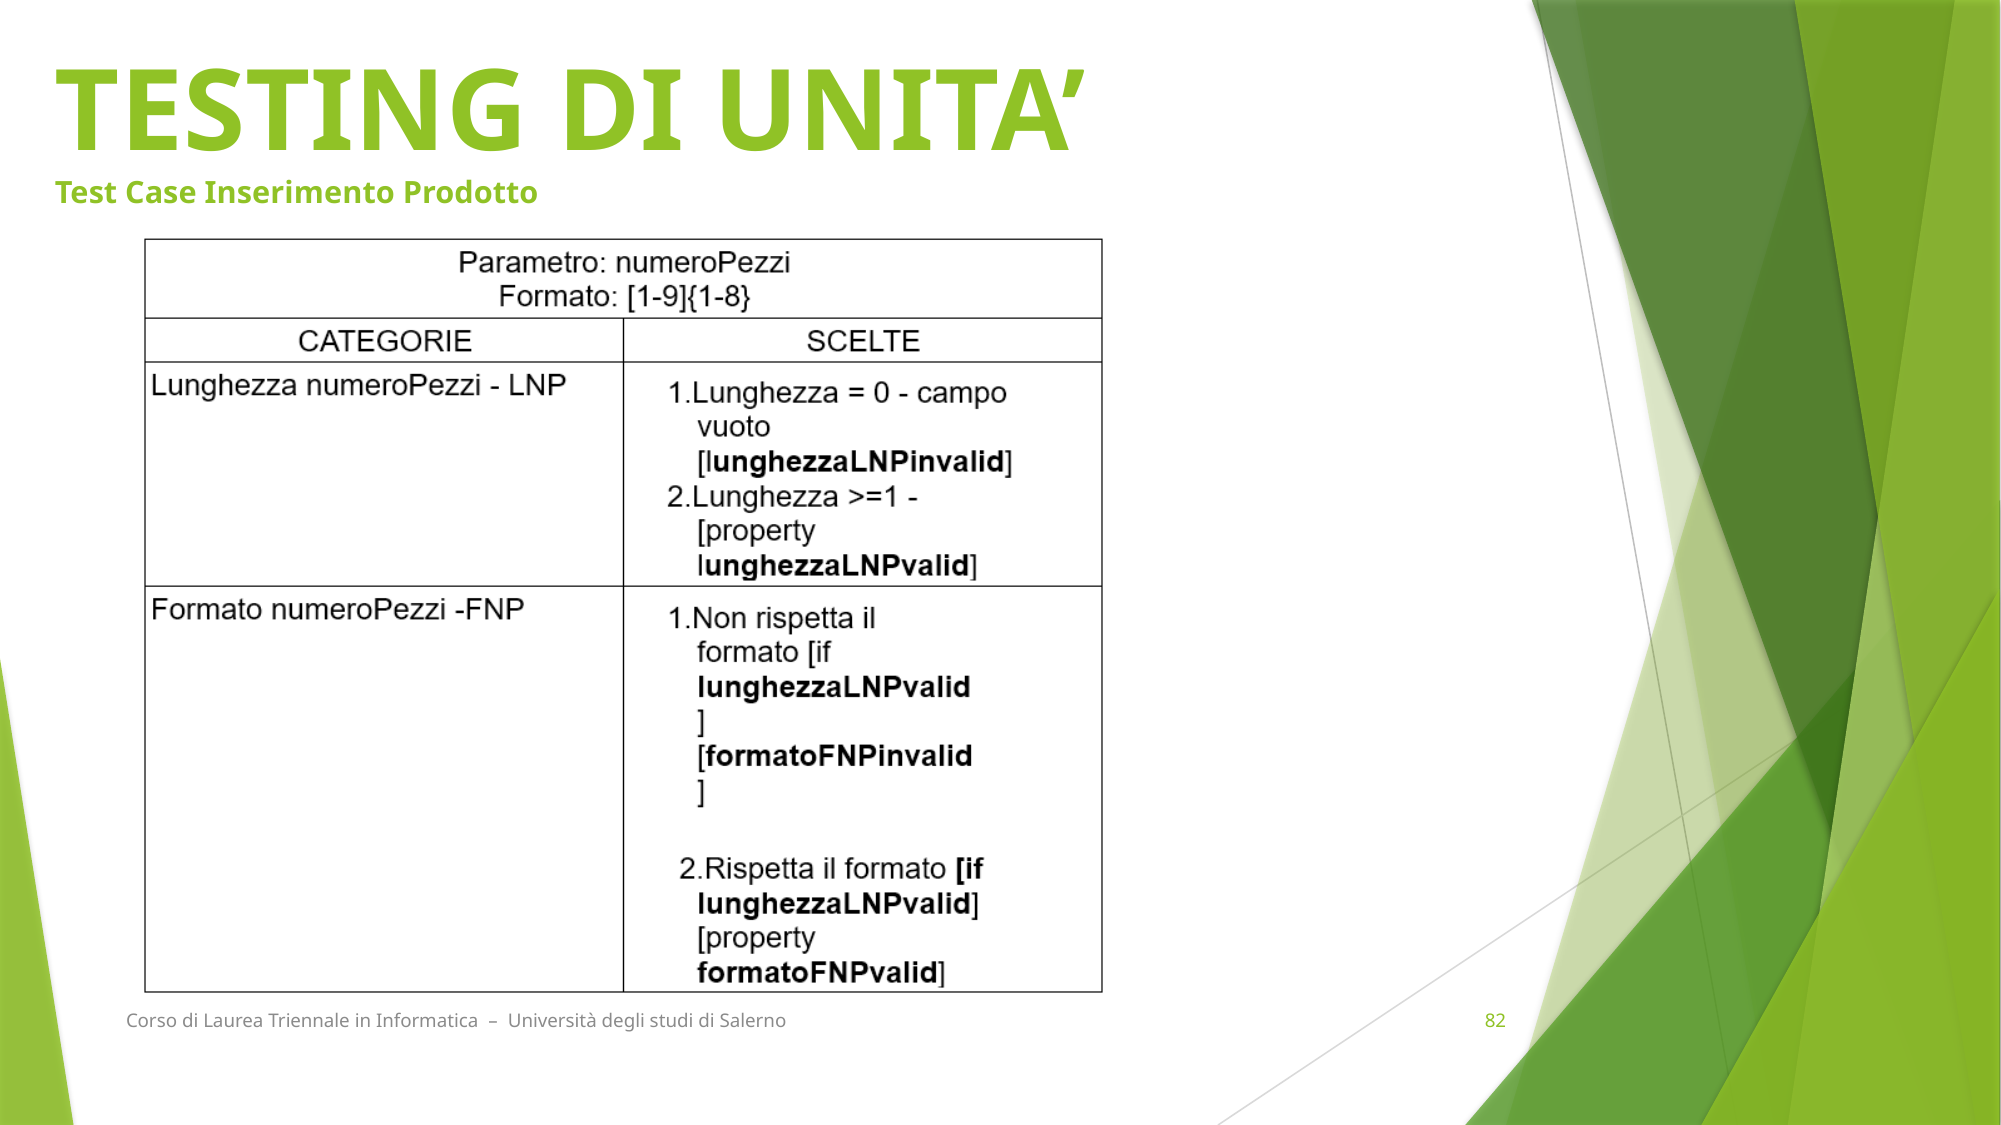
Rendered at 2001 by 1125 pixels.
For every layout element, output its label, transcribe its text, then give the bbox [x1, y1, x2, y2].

title TESTING DI UNITA’ Test Case Inserimento Prodotto [39, 29, 1451, 218]
slide_number 82 [1409, 991, 1522, 1051]
footer Corso di Laurea Triennale in Informatica – Università degli studi di Salerno [111, 991, 1145, 1051]
picture [141, 234, 1109, 999]
